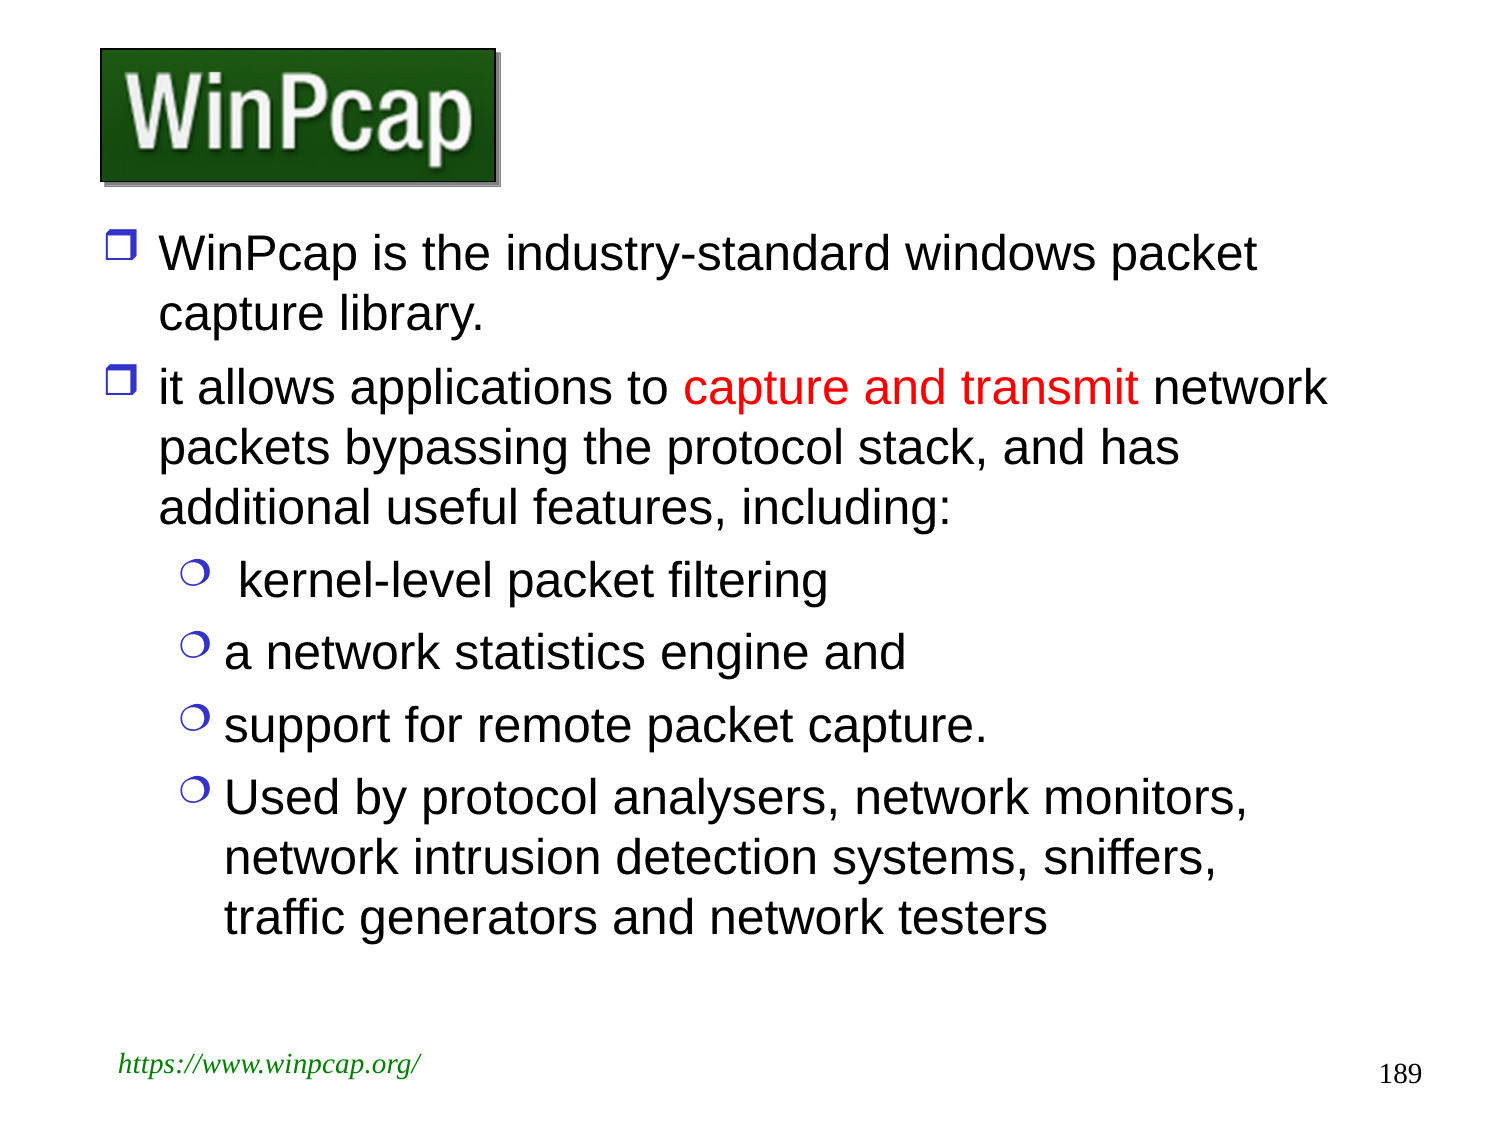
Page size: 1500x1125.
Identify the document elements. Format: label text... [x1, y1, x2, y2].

list WinPcap is the industry-standard windows packet capture library. it allows applications to capture and transmit network packets bypassing the protocol stack, and has additional useful features, including: kernel-level packet filtering a network statistics engine and support for remote packet capture. Used by protocol analysers, network monitors, network intrusion detection systems, sniffers, traffic generators and network testers [87, 212, 1363, 963]
text_box https://www.winpcap.org/ [103, 1037, 436, 1088]
picture [101, 49, 495, 182]
